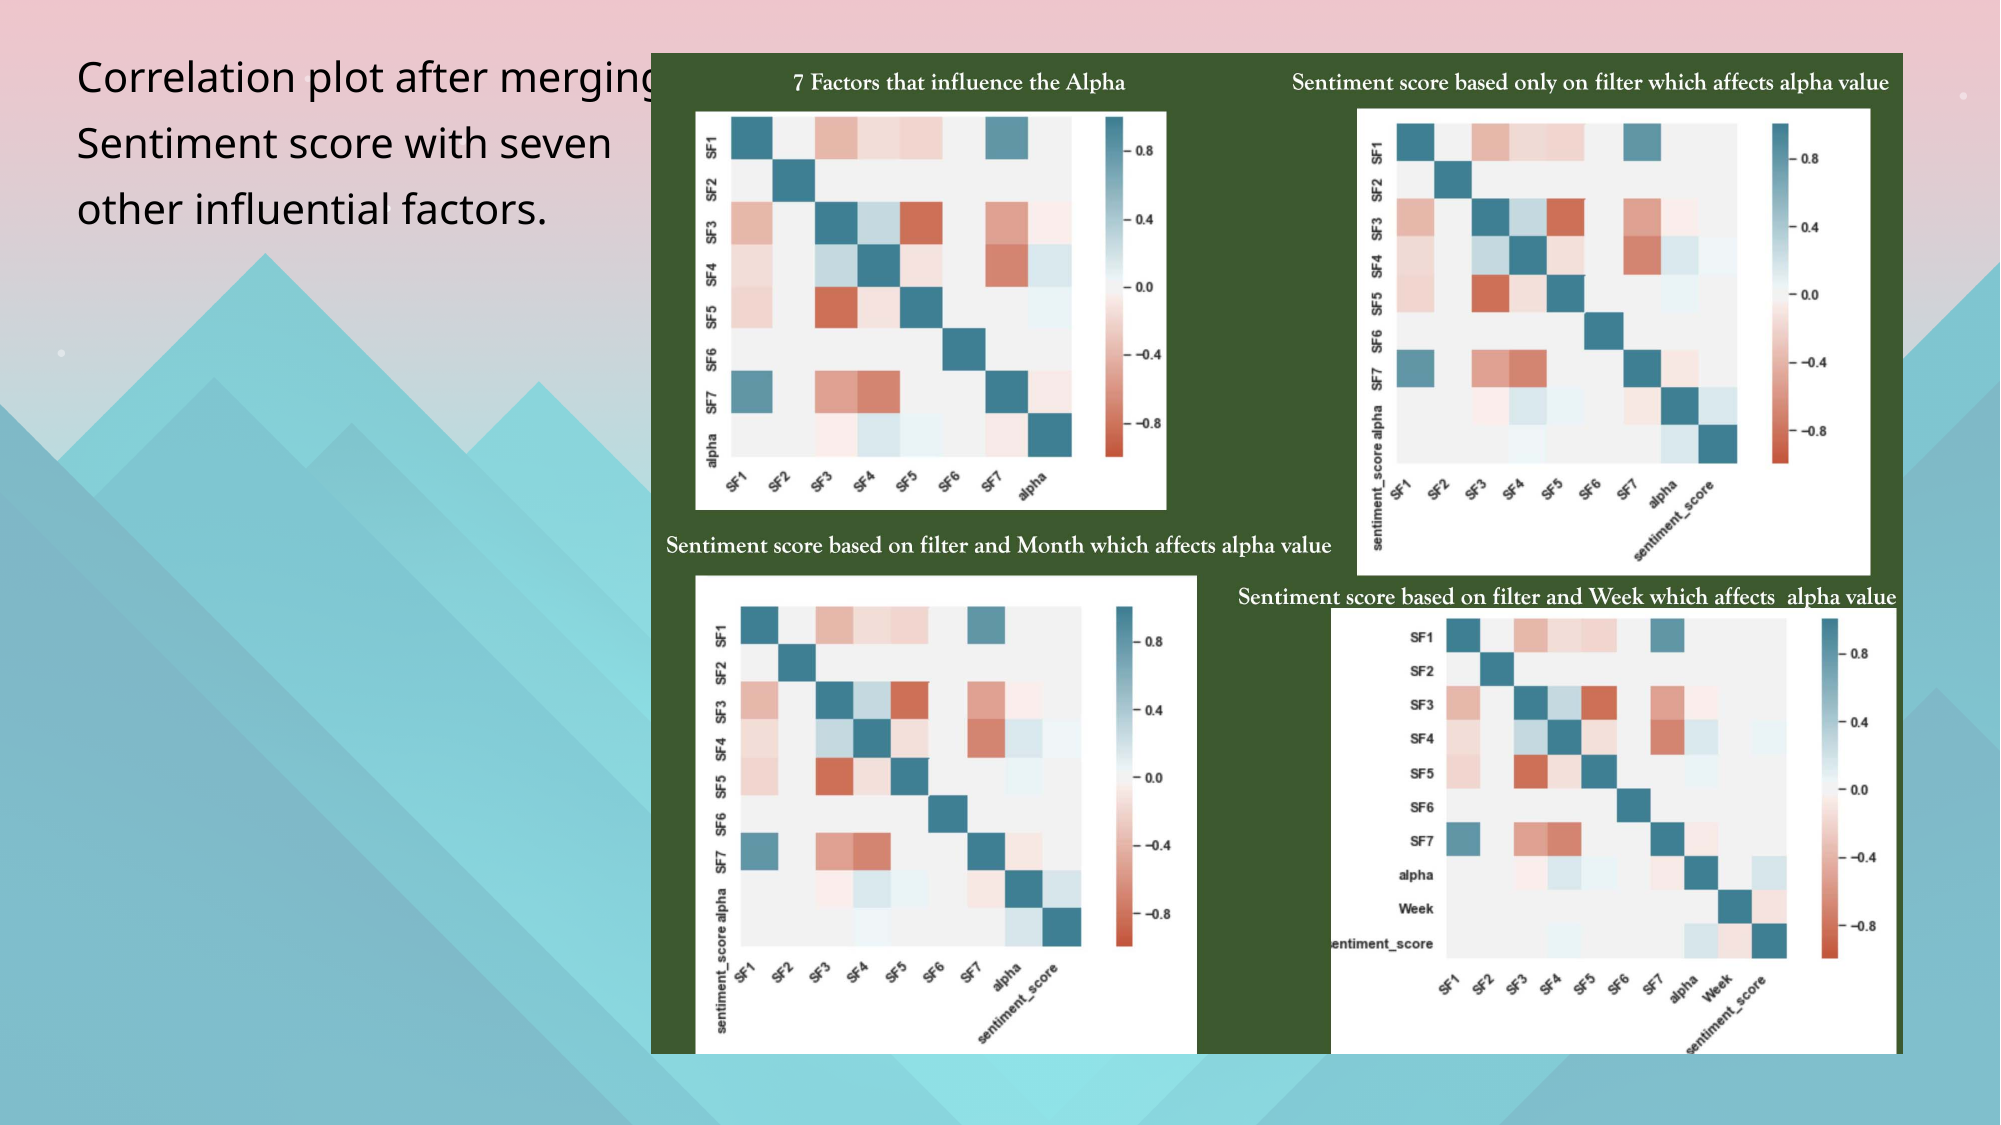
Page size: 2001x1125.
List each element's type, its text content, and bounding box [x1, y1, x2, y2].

picture [651, 53, 1903, 1054]
list Correlation plot after merging Sentiment score with seven other influential factors. [61, 49, 1922, 1069]
